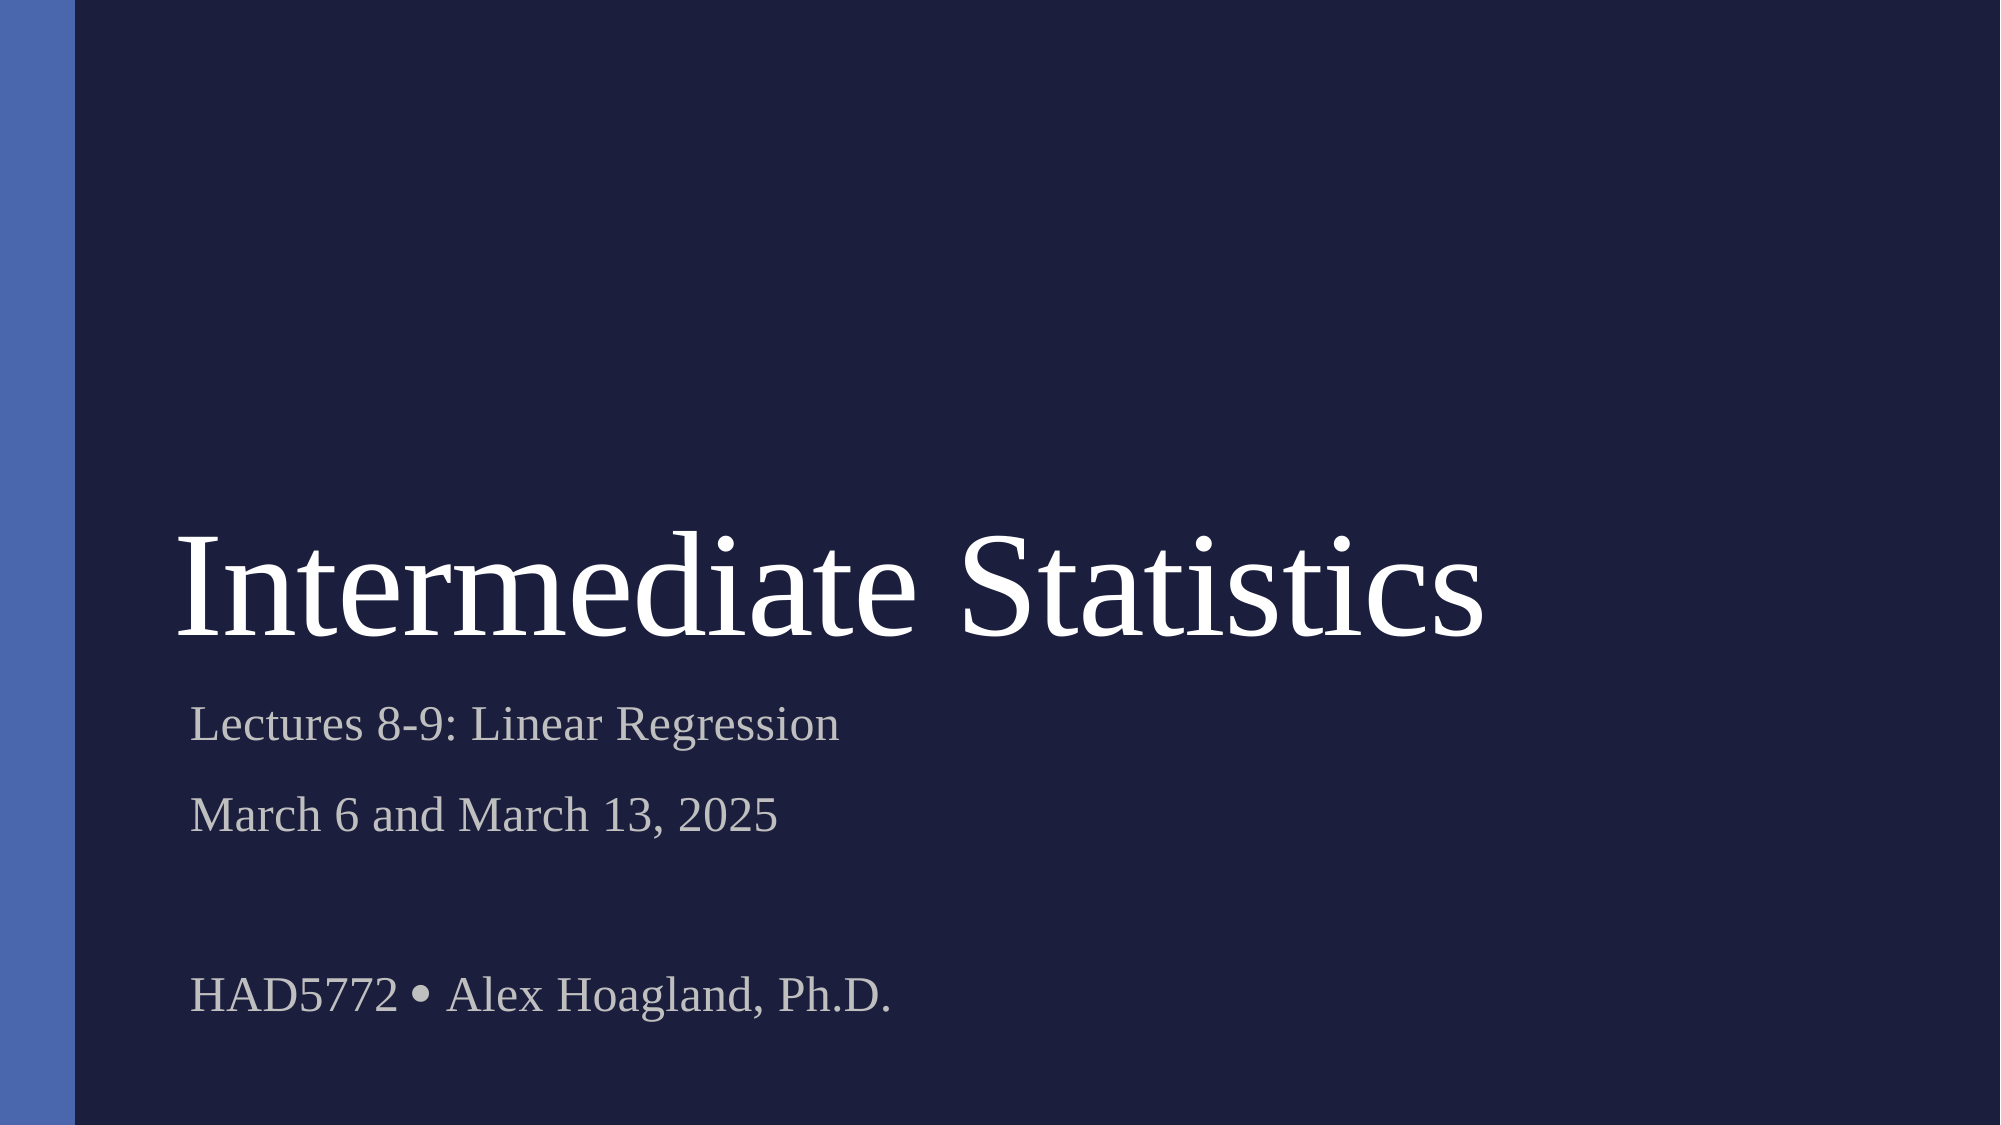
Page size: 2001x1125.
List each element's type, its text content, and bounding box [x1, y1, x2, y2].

title Intermediate Statistics [158, 362, 1888, 674]
subtitle Lectures 8-9: Linear Regression March 6 and March 13, 2025 HAD5772  Alex Hoagland, Ph.D. [174, 687, 1863, 1013]
